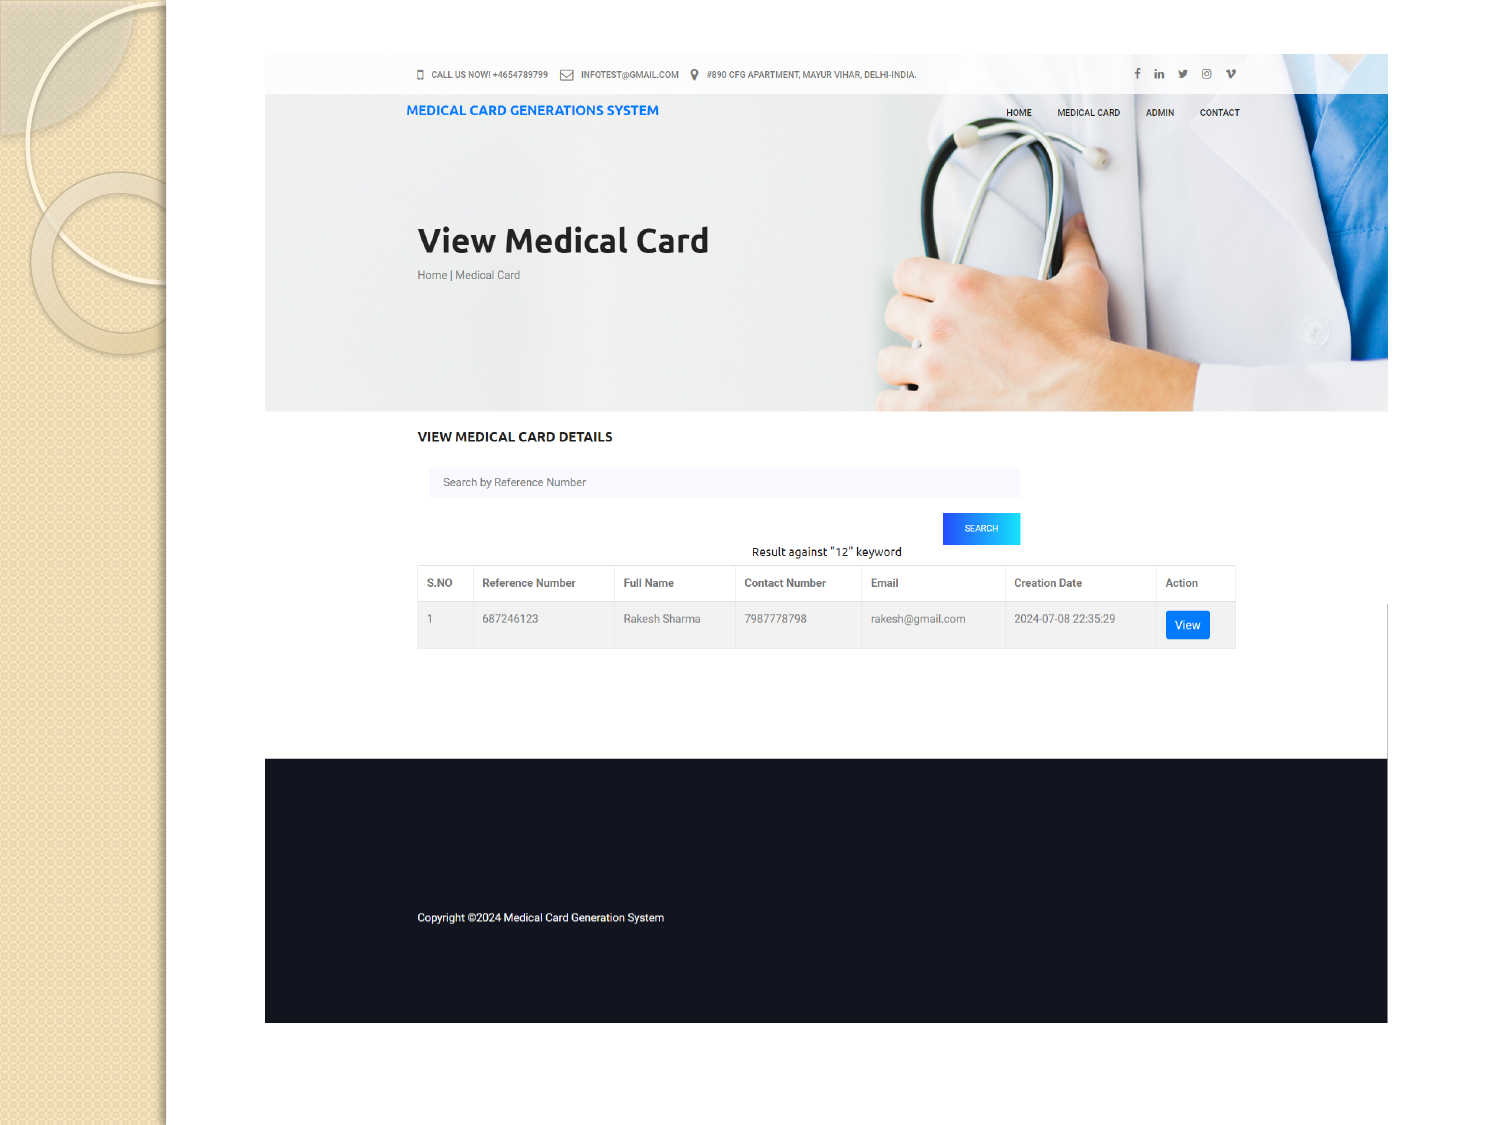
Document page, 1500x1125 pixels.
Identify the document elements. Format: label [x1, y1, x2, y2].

picture [265, 54, 1389, 1024]
